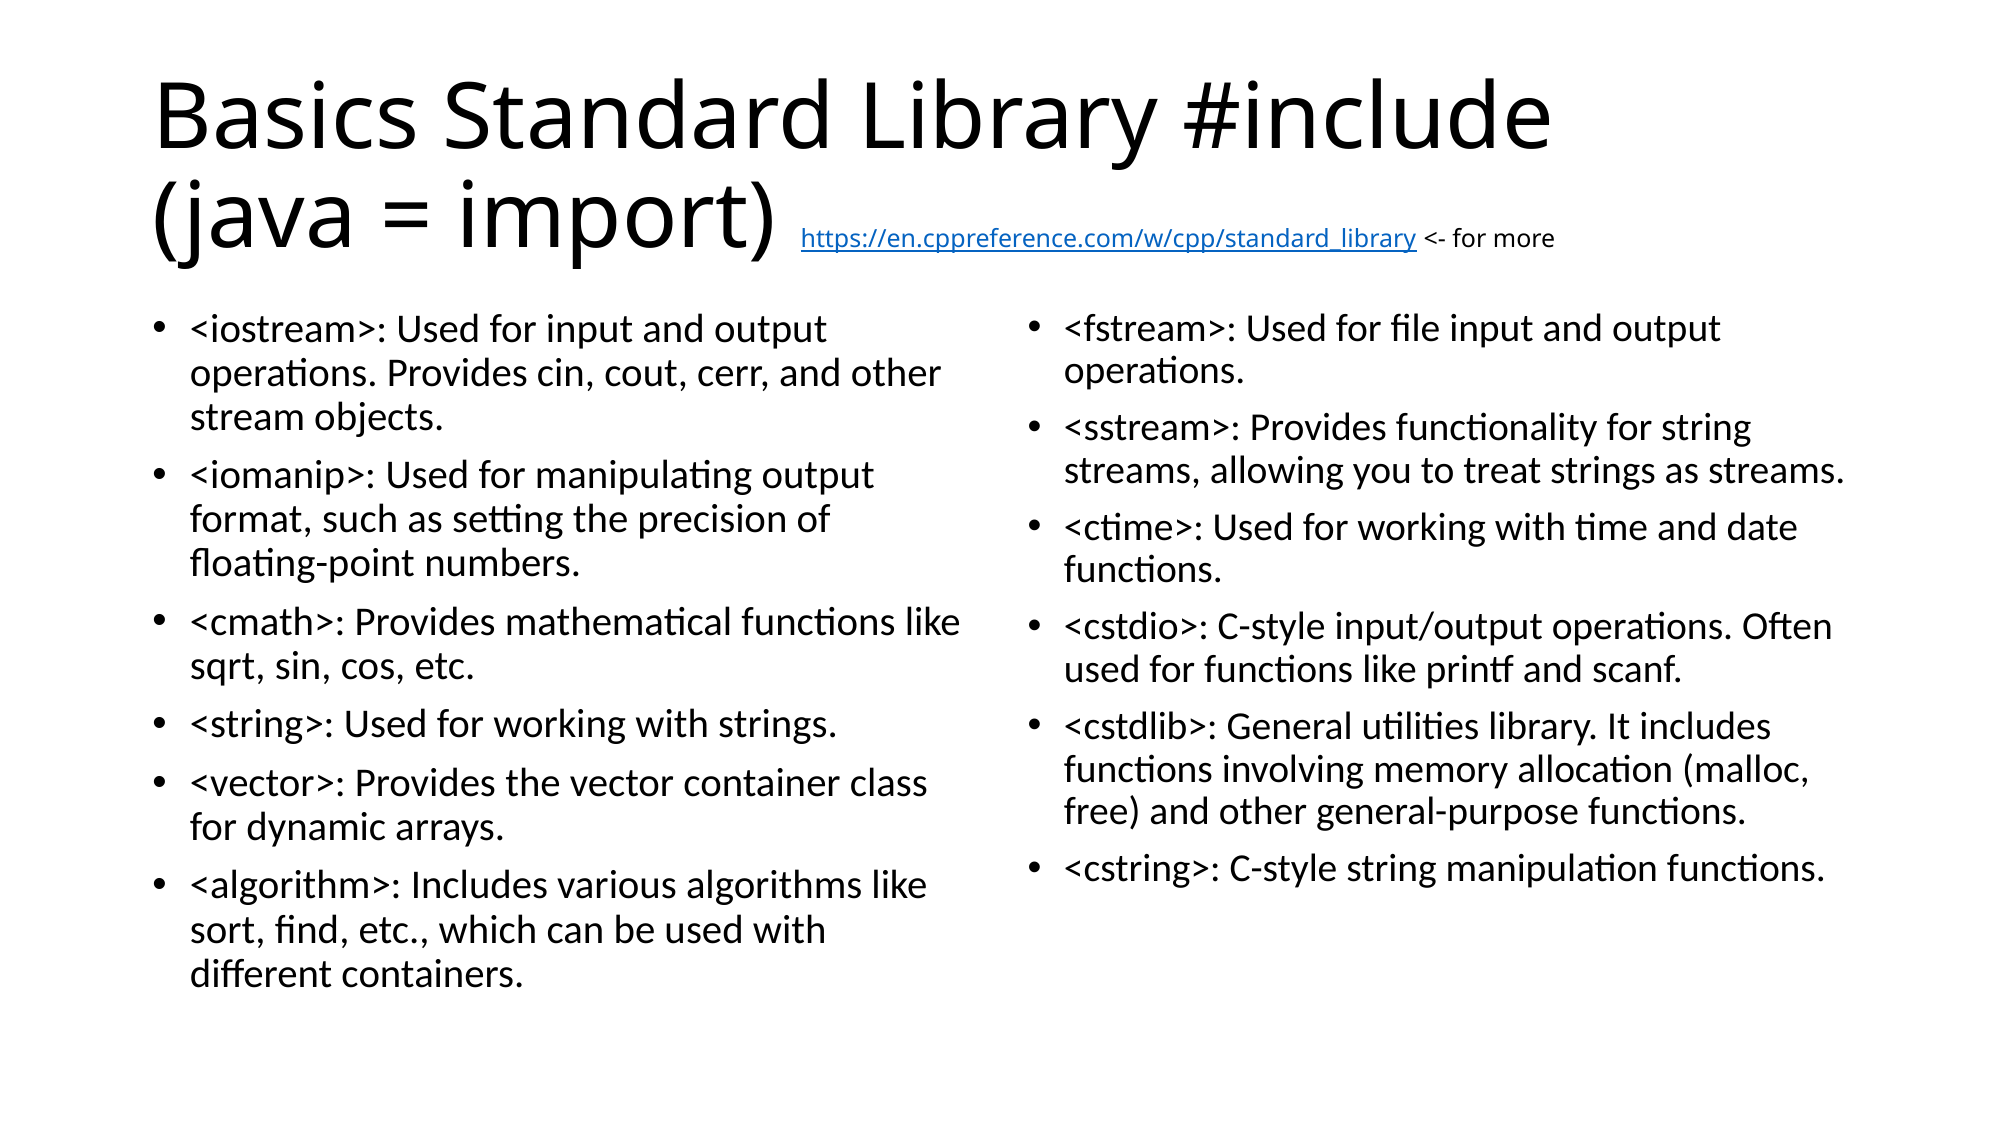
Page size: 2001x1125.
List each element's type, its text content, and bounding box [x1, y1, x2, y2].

list <iostream>: Used for input and output operations. Provides cin, cout, cerr, and other stream objects. <iomanip>: Used for manipulating output format, such as setting the precision of floating-point numbers. <cmath>: Provides mathematical functions like sqrt, sin, cos, etc. <string>: Used for working with strings. <vector>: Provides the vector container class for dynamic arrays. <algorithm>: Includes various algorithms like sort, find, etc., which can be used with different containers. [137, 299, 988, 1014]
list <fstream>: Used for file input and output operations. <sstream>: Provides functionality for string streams, allowing you to treat strings as streams. <ctime>: Used for working with time and date functions. <cstdio>: C-style input/output operations. Often used for functions like printf and scanf. <cstdlib>: General utilities library. It includes functions involving memory allocation (malloc, free) and other general-purpose functions. <cstring>: C-style string manipulation functions. [1012, 299, 1863, 1014]
title Basics Standard Library #include (java = import) https://en.cppreference.com/w/cpp/standard_library <- for more [137, 59, 1863, 278]
